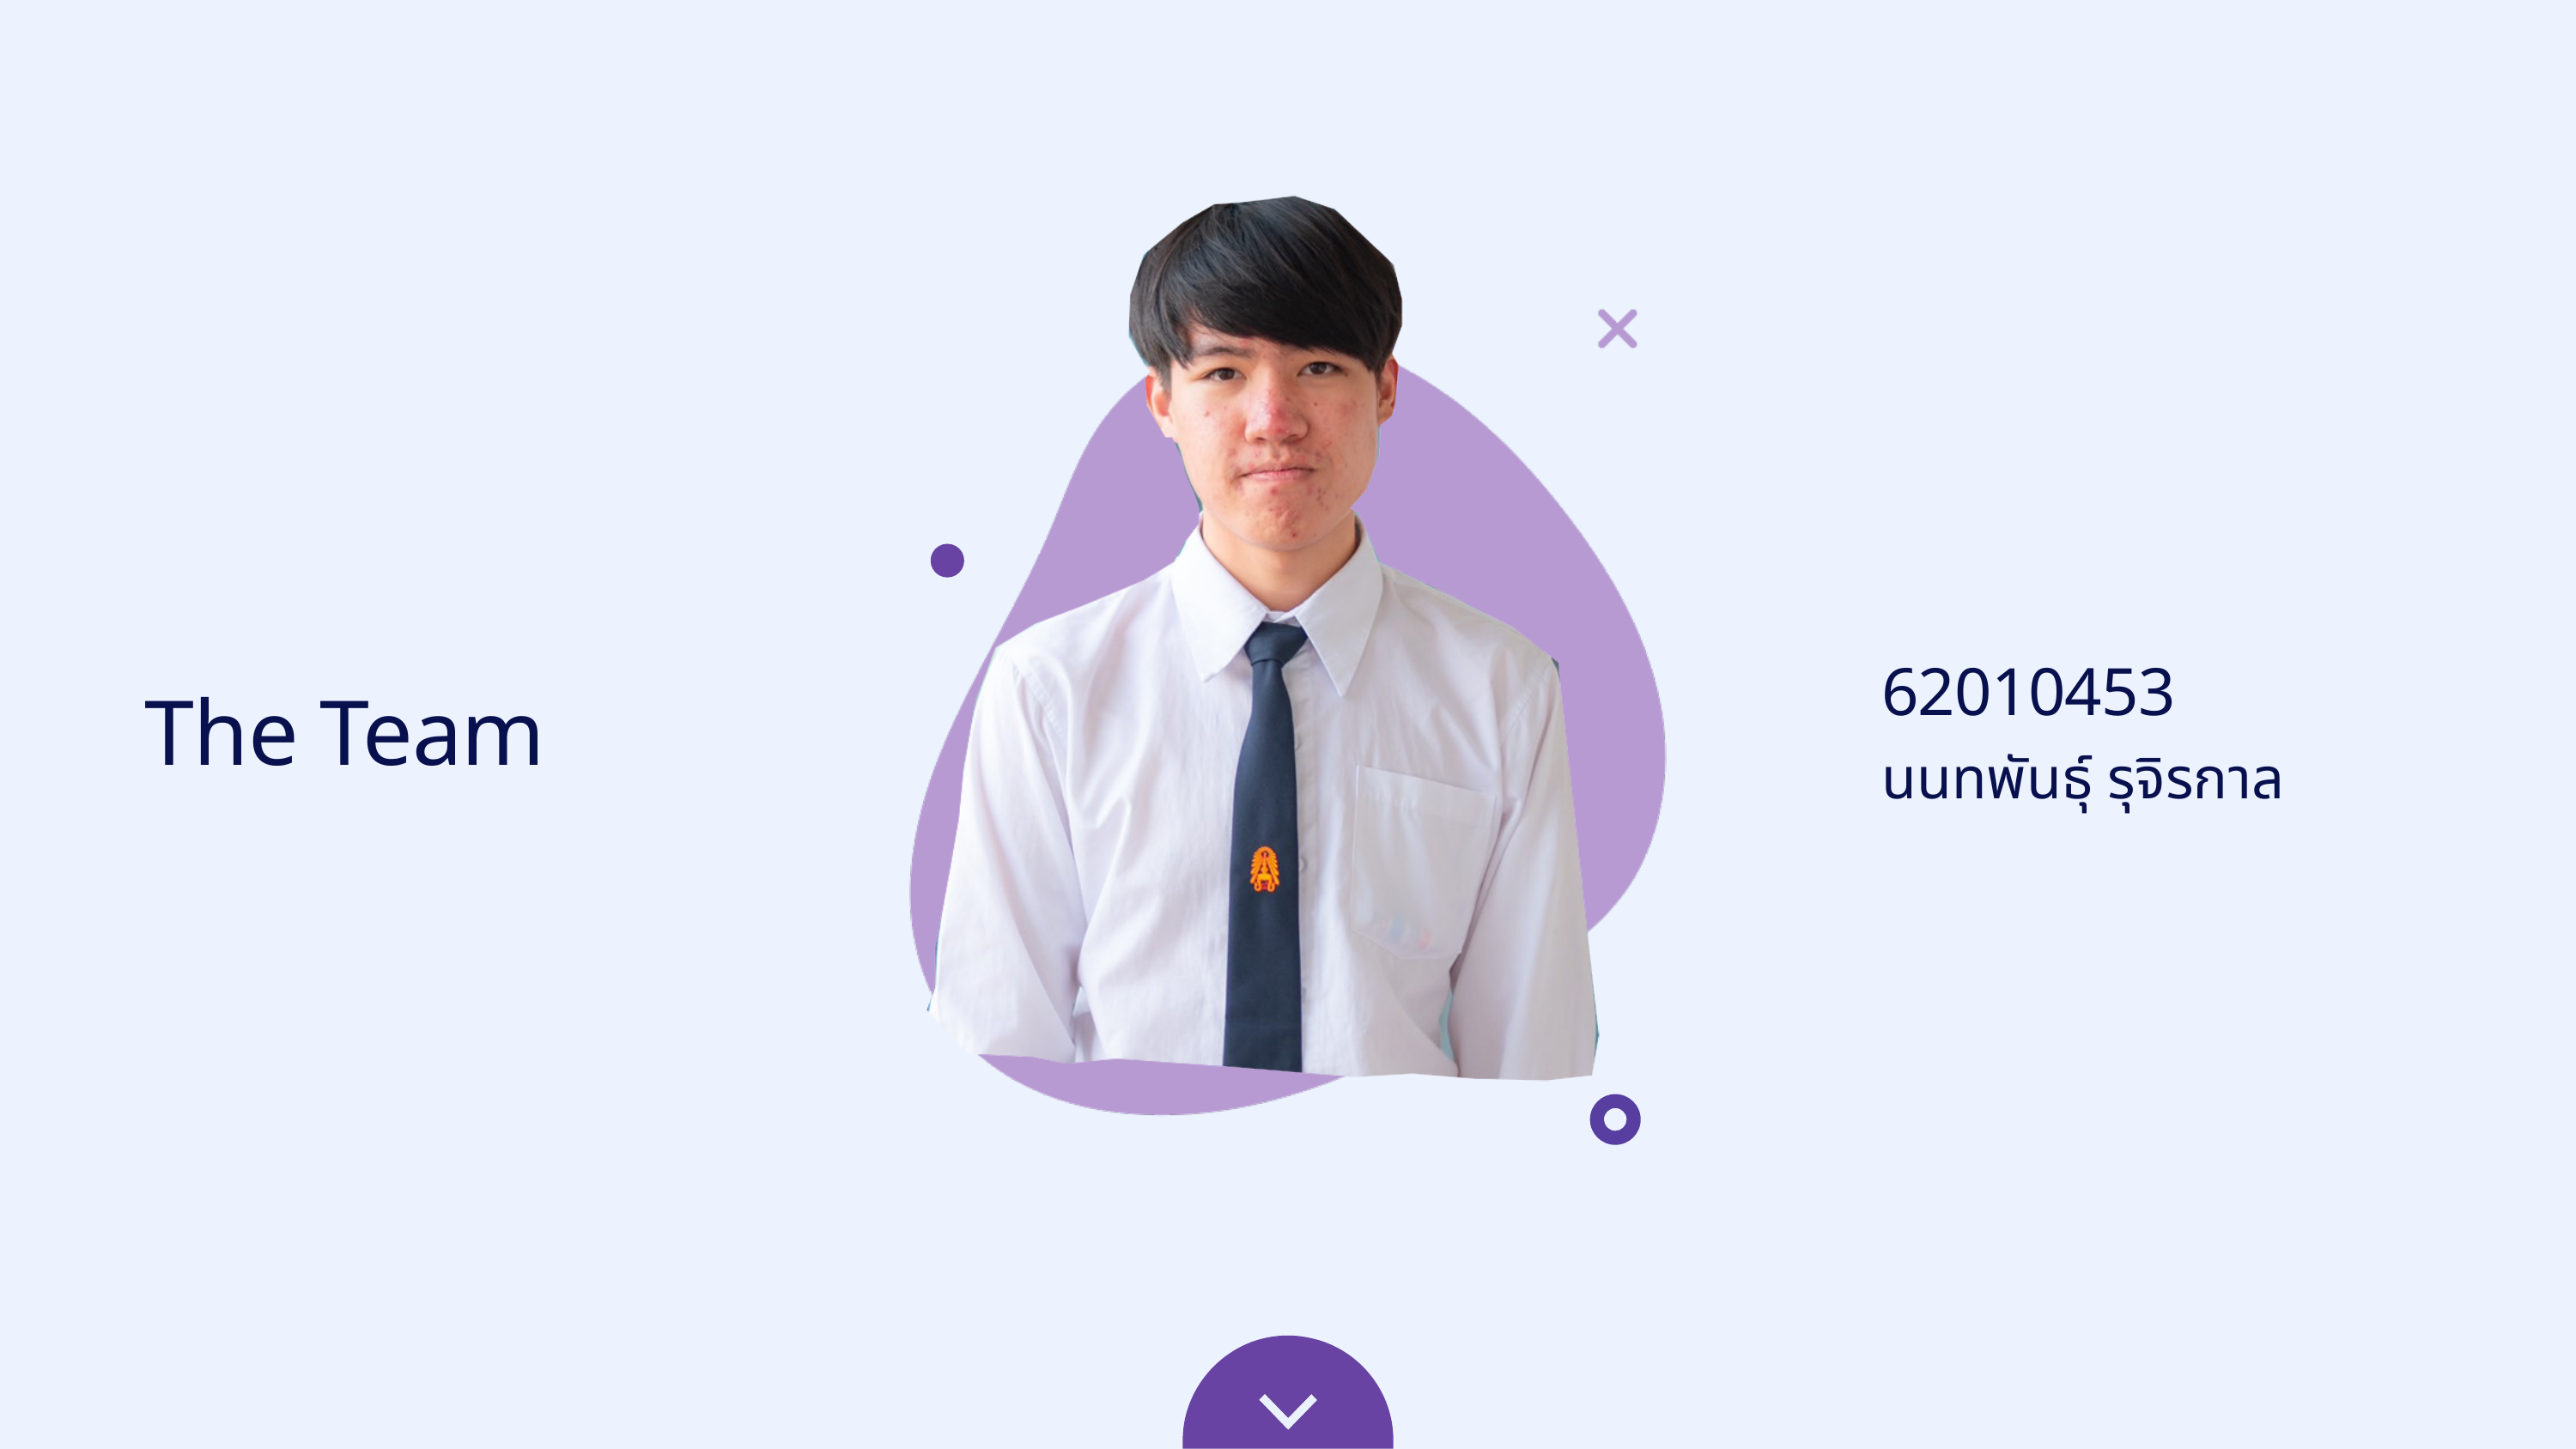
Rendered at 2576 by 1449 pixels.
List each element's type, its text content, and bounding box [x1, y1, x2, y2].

picture [671, 0, 1844, 1449]
text_box The Team [144, 666, 666, 784]
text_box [1880, 647, 2549, 804]
